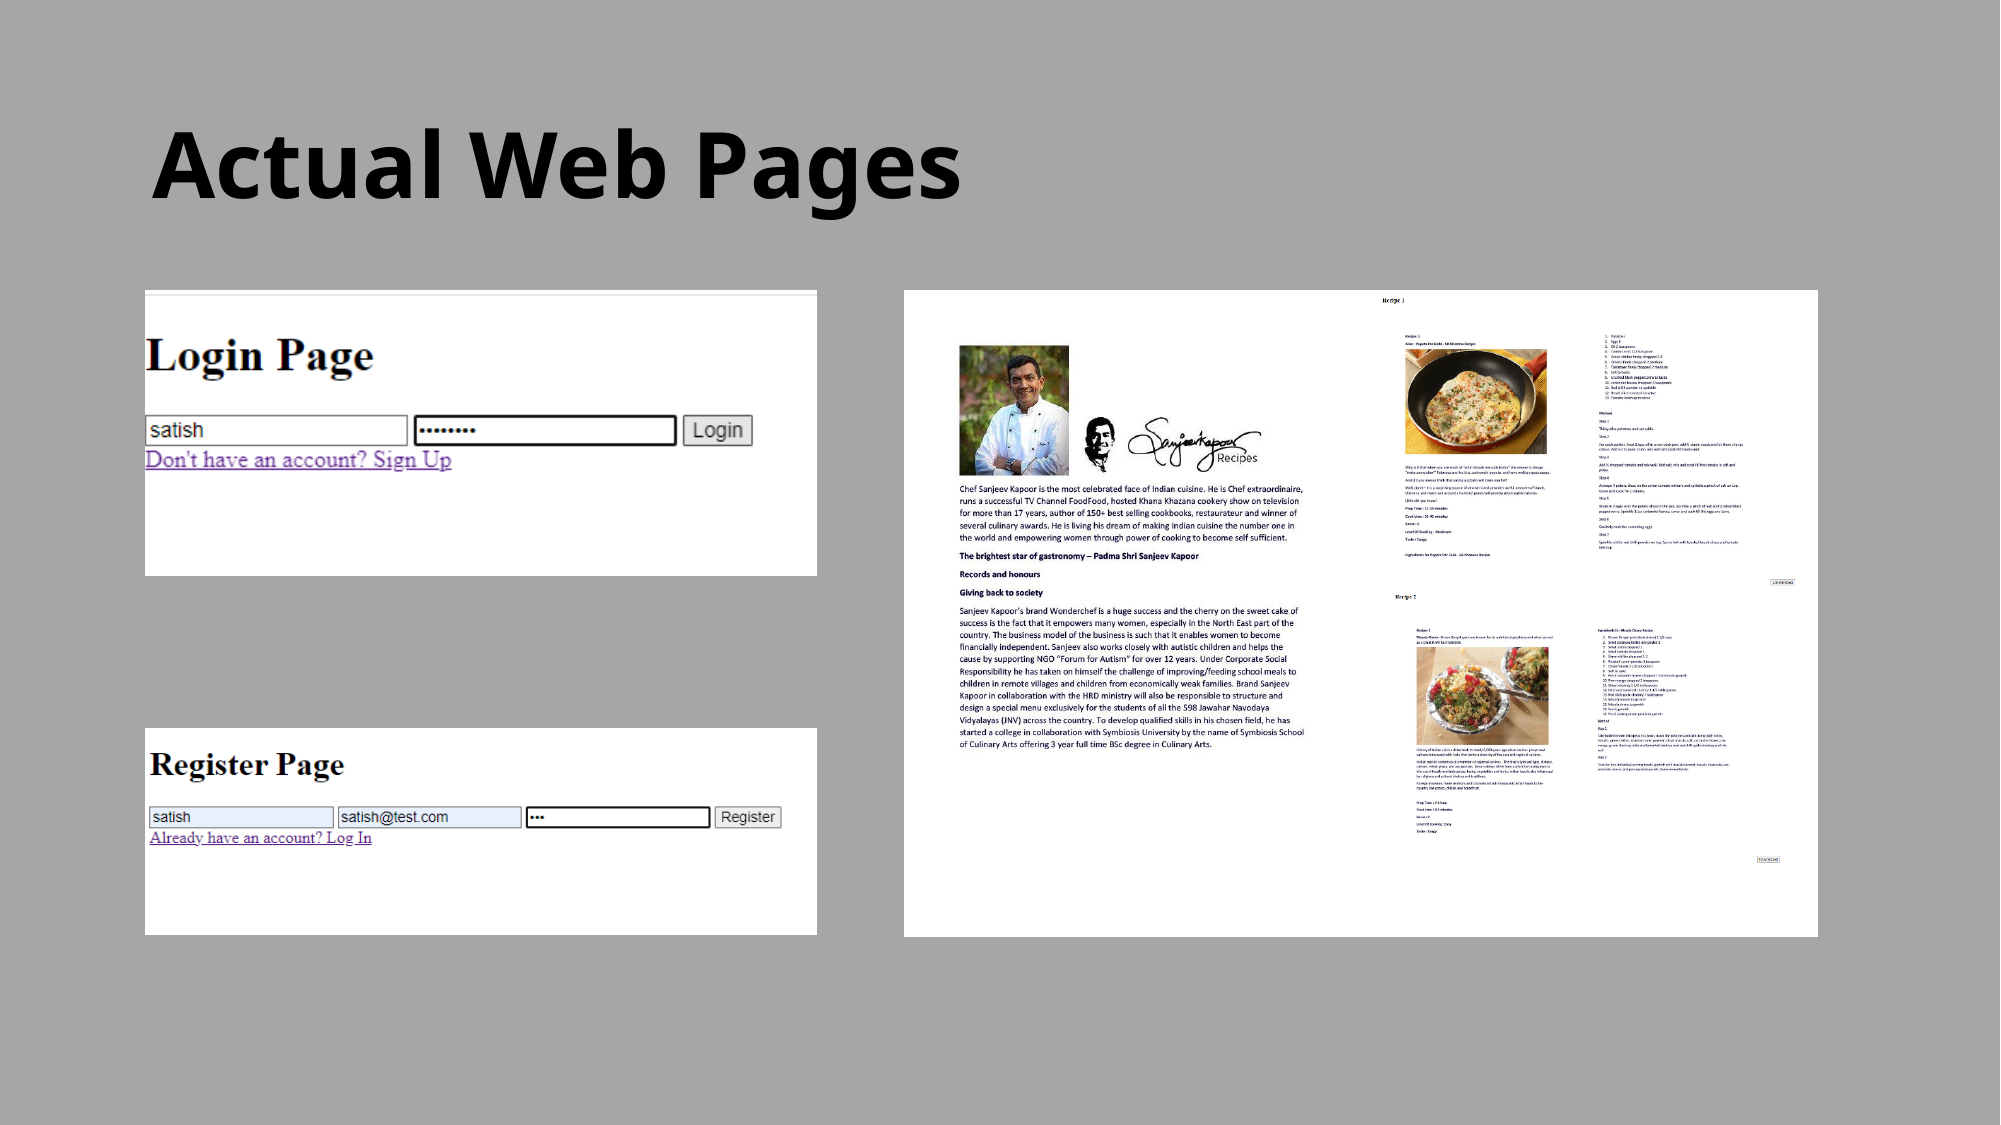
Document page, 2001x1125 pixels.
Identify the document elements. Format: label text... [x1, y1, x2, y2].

title Actual Web Pages [137, 59, 1863, 278]
picture [145, 728, 817, 935]
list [904, 290, 1818, 937]
picture [145, 290, 817, 576]
picture [1380, 292, 1799, 588]
picture [1393, 590, 1786, 867]
